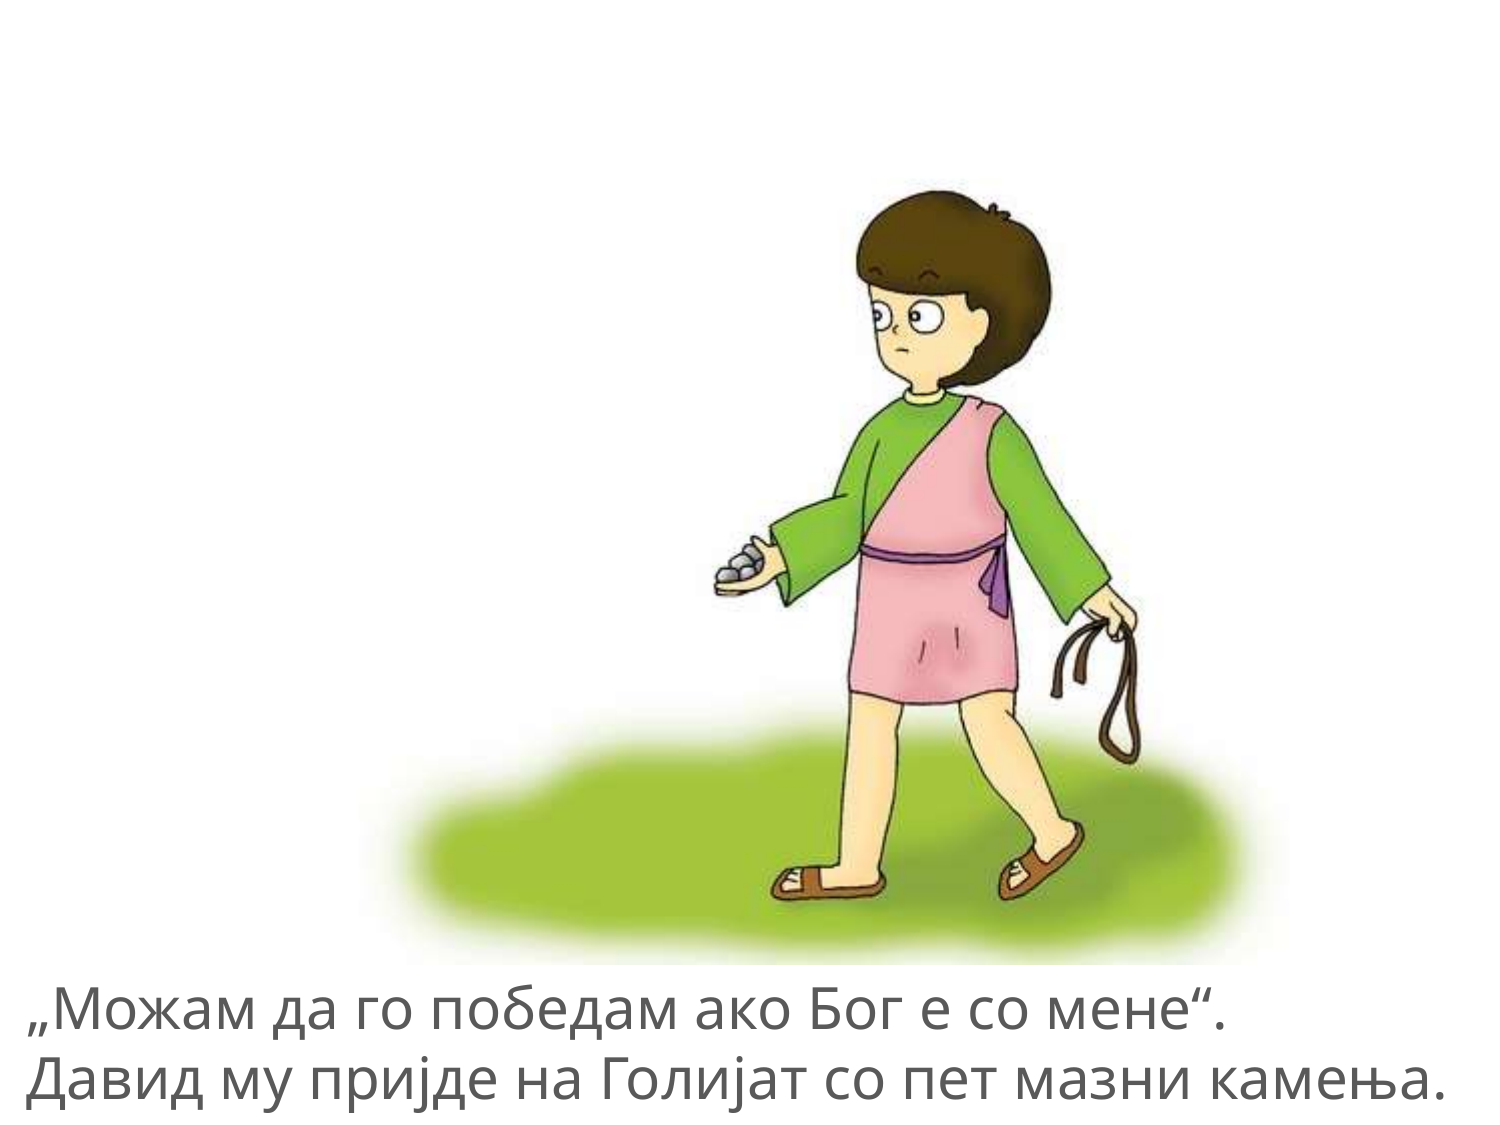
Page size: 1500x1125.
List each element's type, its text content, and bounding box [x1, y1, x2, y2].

picture [103, 18, 1407, 965]
text_box „Можам да го победам ако Бог е со мене“. Давид му пријде на Голијат со пет мазни камења. [11, 964, 1498, 1119]
